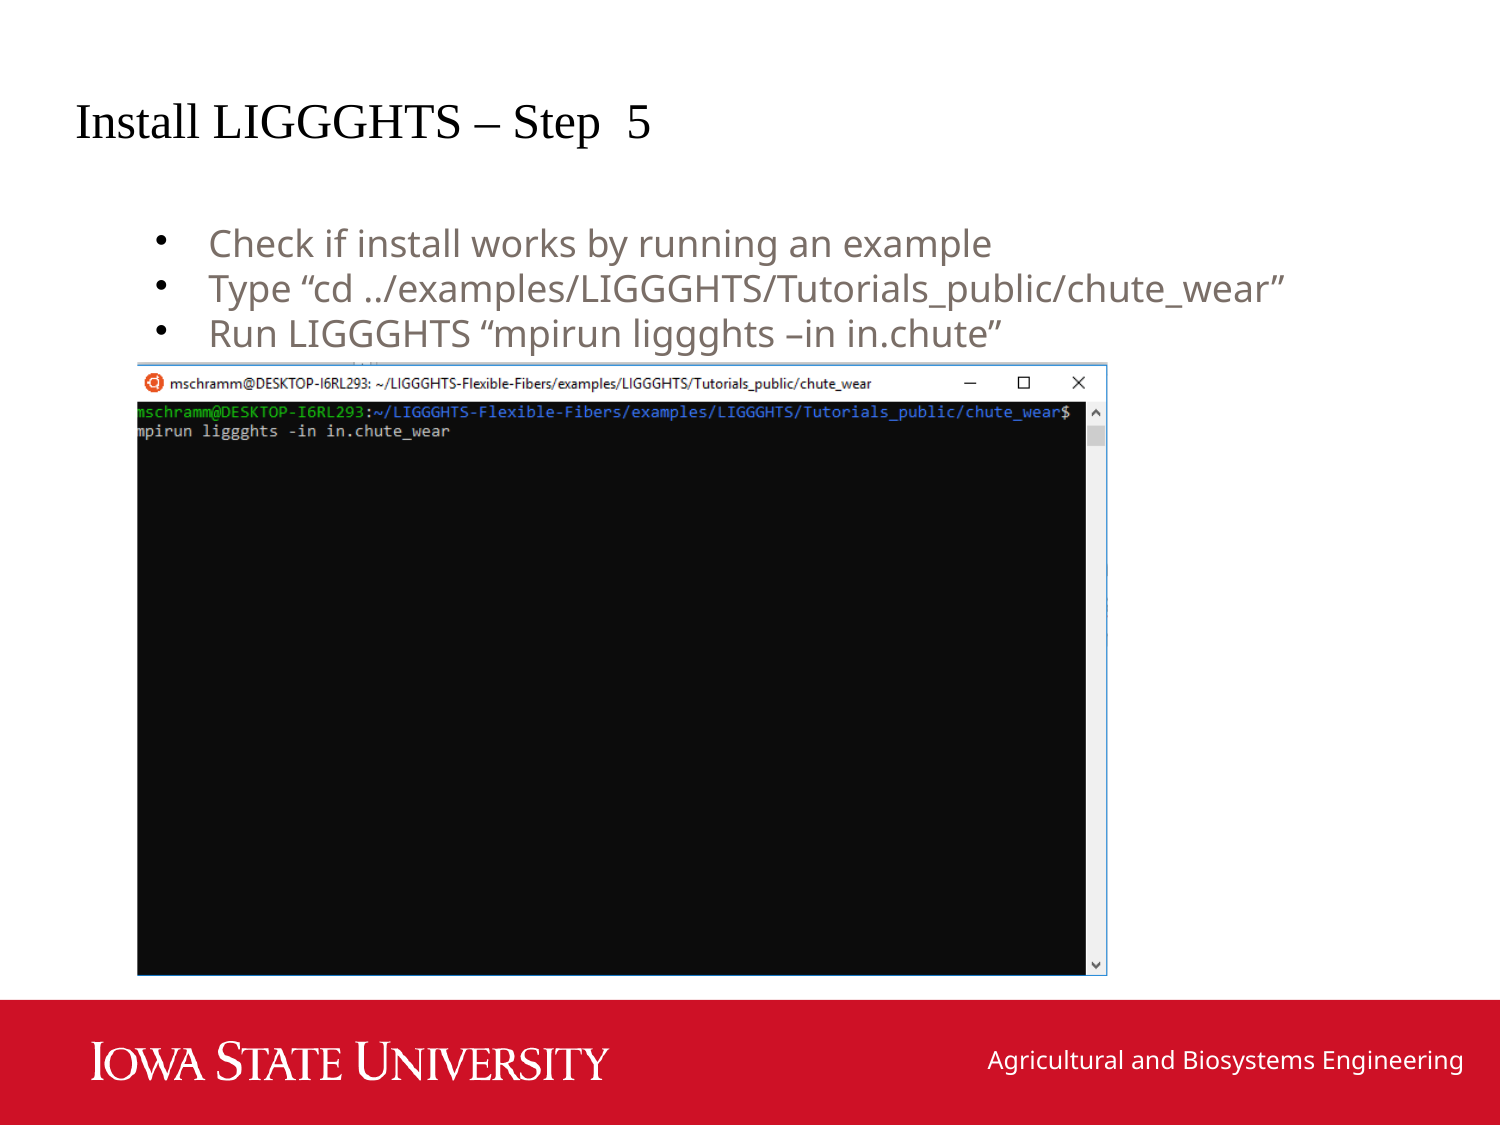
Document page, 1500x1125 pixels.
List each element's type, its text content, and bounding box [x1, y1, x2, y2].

text_box Check if install works by running an example Type “cd ../examples/LIGGGHTS/Tutorials_public/chute_wear” Run LIGGGHTS “mpirun liggghts –in in.chute” [137, 174, 1374, 953]
picture [75, 1024, 625, 1100]
text_box Install LIGGGHTS – Step 5 [75, 24, 1350, 213]
picture [137, 362, 1108, 976]
